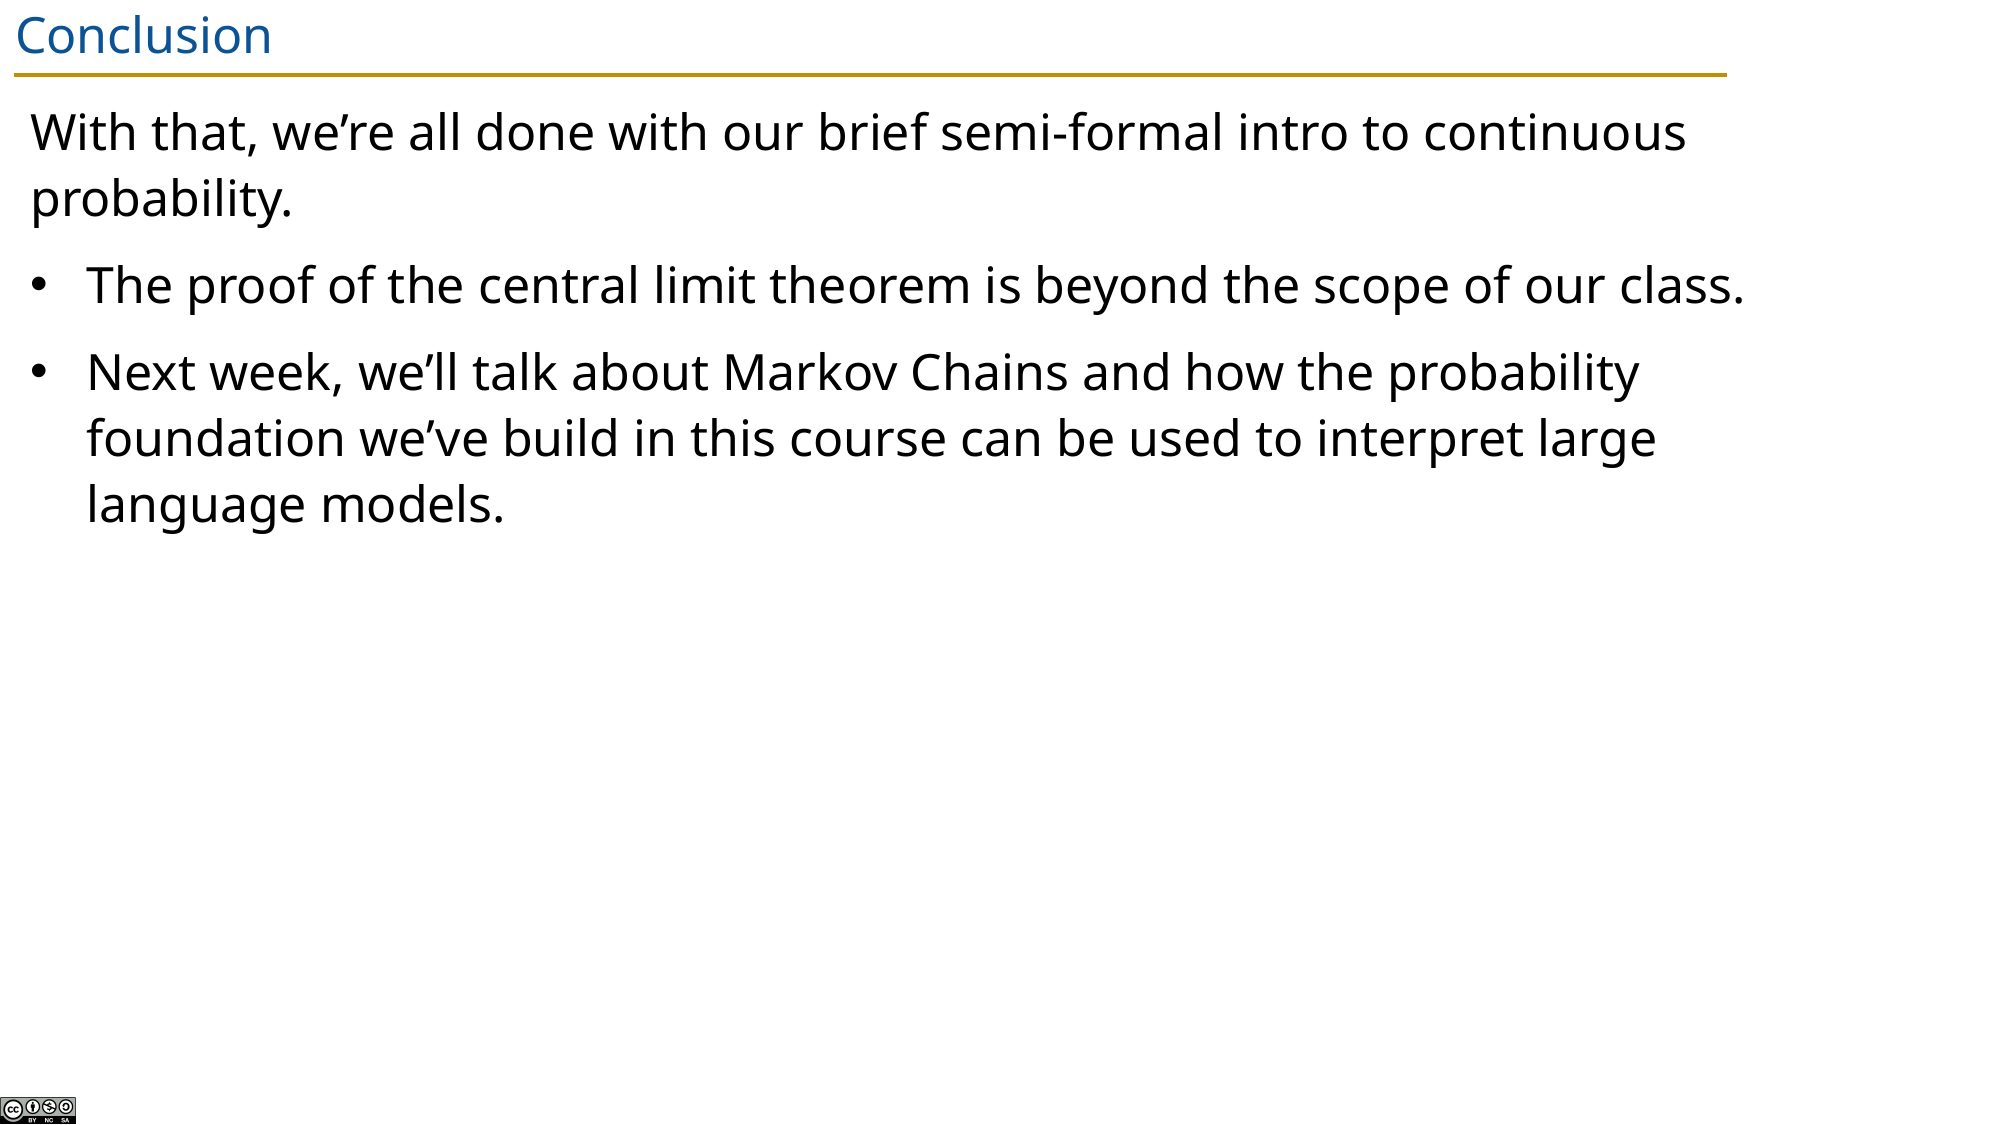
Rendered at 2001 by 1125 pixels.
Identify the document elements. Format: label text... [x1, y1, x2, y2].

picture [0, 1097, 76, 1124]
title Conclusion [0, 0, 1725, 75]
list With that, we’re all done with our brief semi-formal intro to continuous probability. The proof of the central limit theorem is beyond the scope of our class. Next week, we’ll talk about Markov Chains and how the probability foundation we’ve build in this course can be used to interpret large language models. [15, 87, 1900, 1013]
